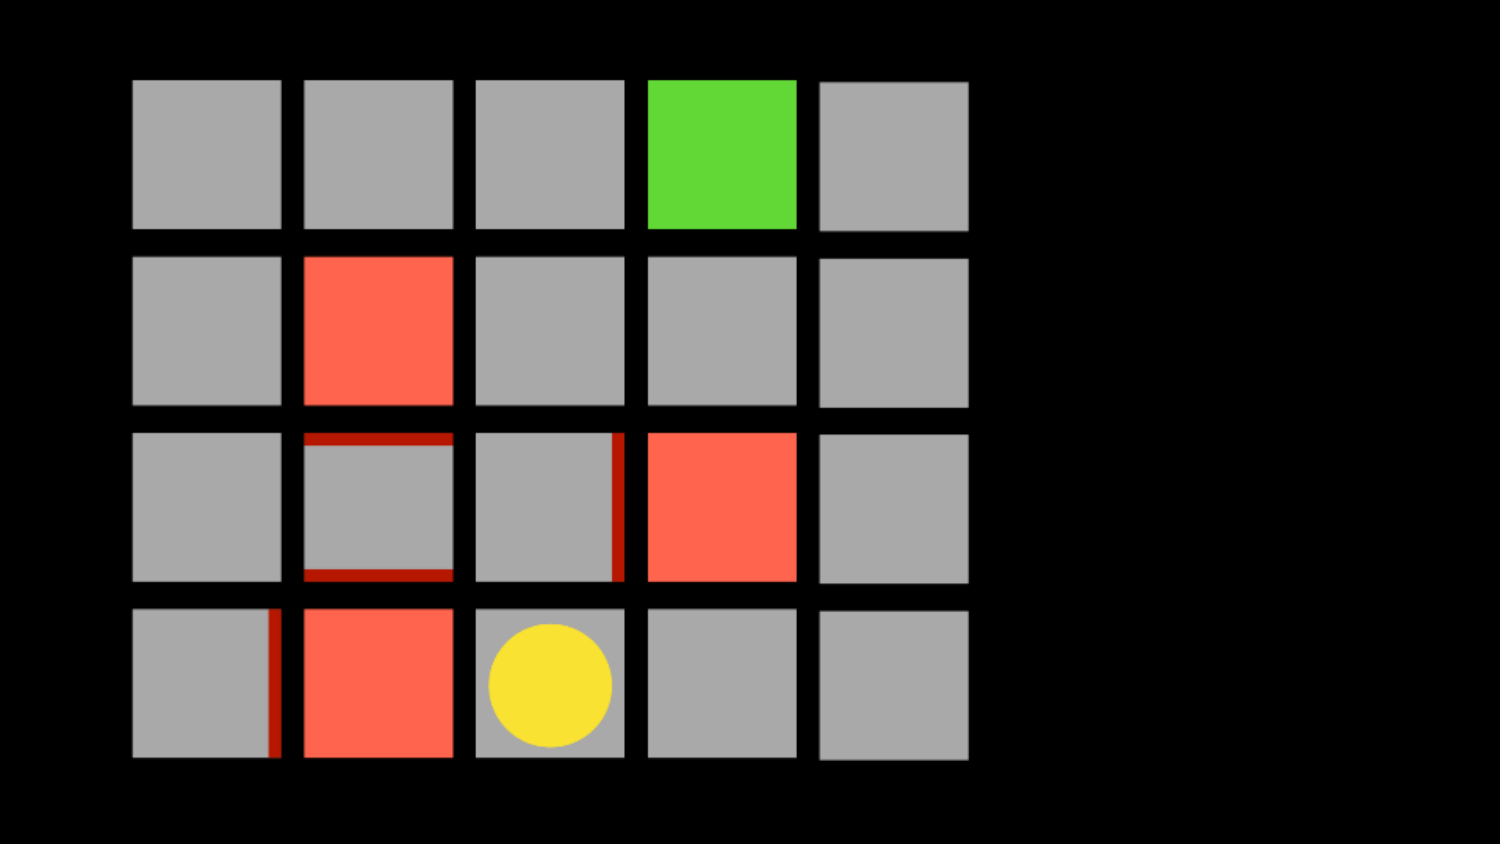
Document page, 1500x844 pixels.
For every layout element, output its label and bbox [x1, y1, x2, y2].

picture [44, 24, 1456, 819]
